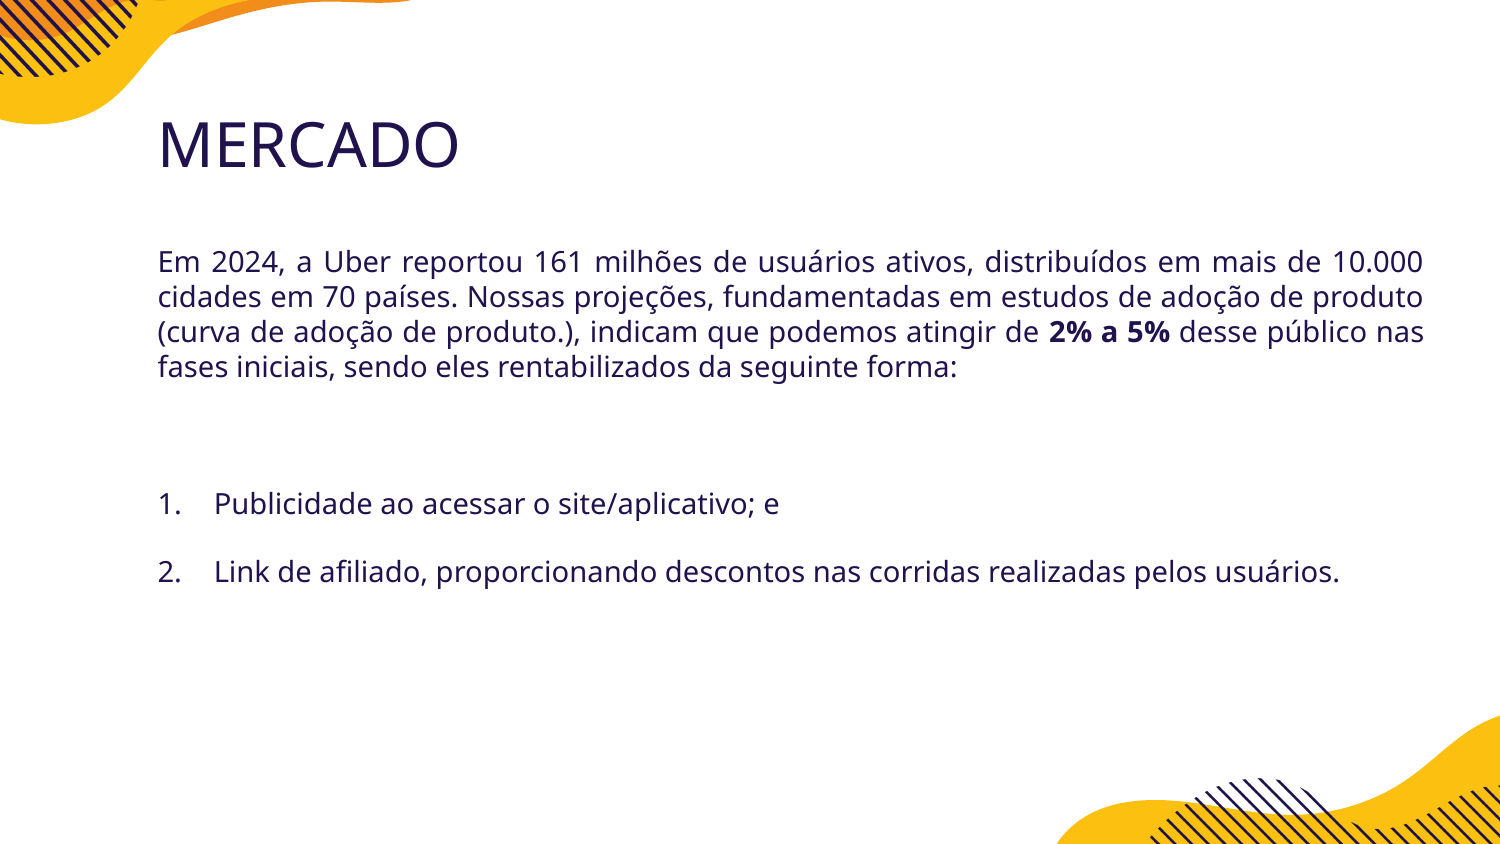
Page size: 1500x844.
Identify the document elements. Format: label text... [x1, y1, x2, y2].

picture [1053, 591, 1500, 844]
subtitle Em 2024, a Uber reportou 161 milhões de usuários ativos, distribuídos em mais de 10.000 cidades em 70 países. Nossas projeções, fundamentadas em estudos de adoção de produto (curva de adoção de produto.), indicam que podemos atingir de 2% a 5% desse público nas fases iniciais, sendo eles rentabilizados da seguinte forma: Publicidade ao acessar o site/aplicativo; e Link de afiliado, proporcionando descontos nas corridas realizadas pelos usuários. [142, 228, 1440, 715]
picture [0, 0, 170, 77]
title MERCADO [142, 90, 1343, 180]
